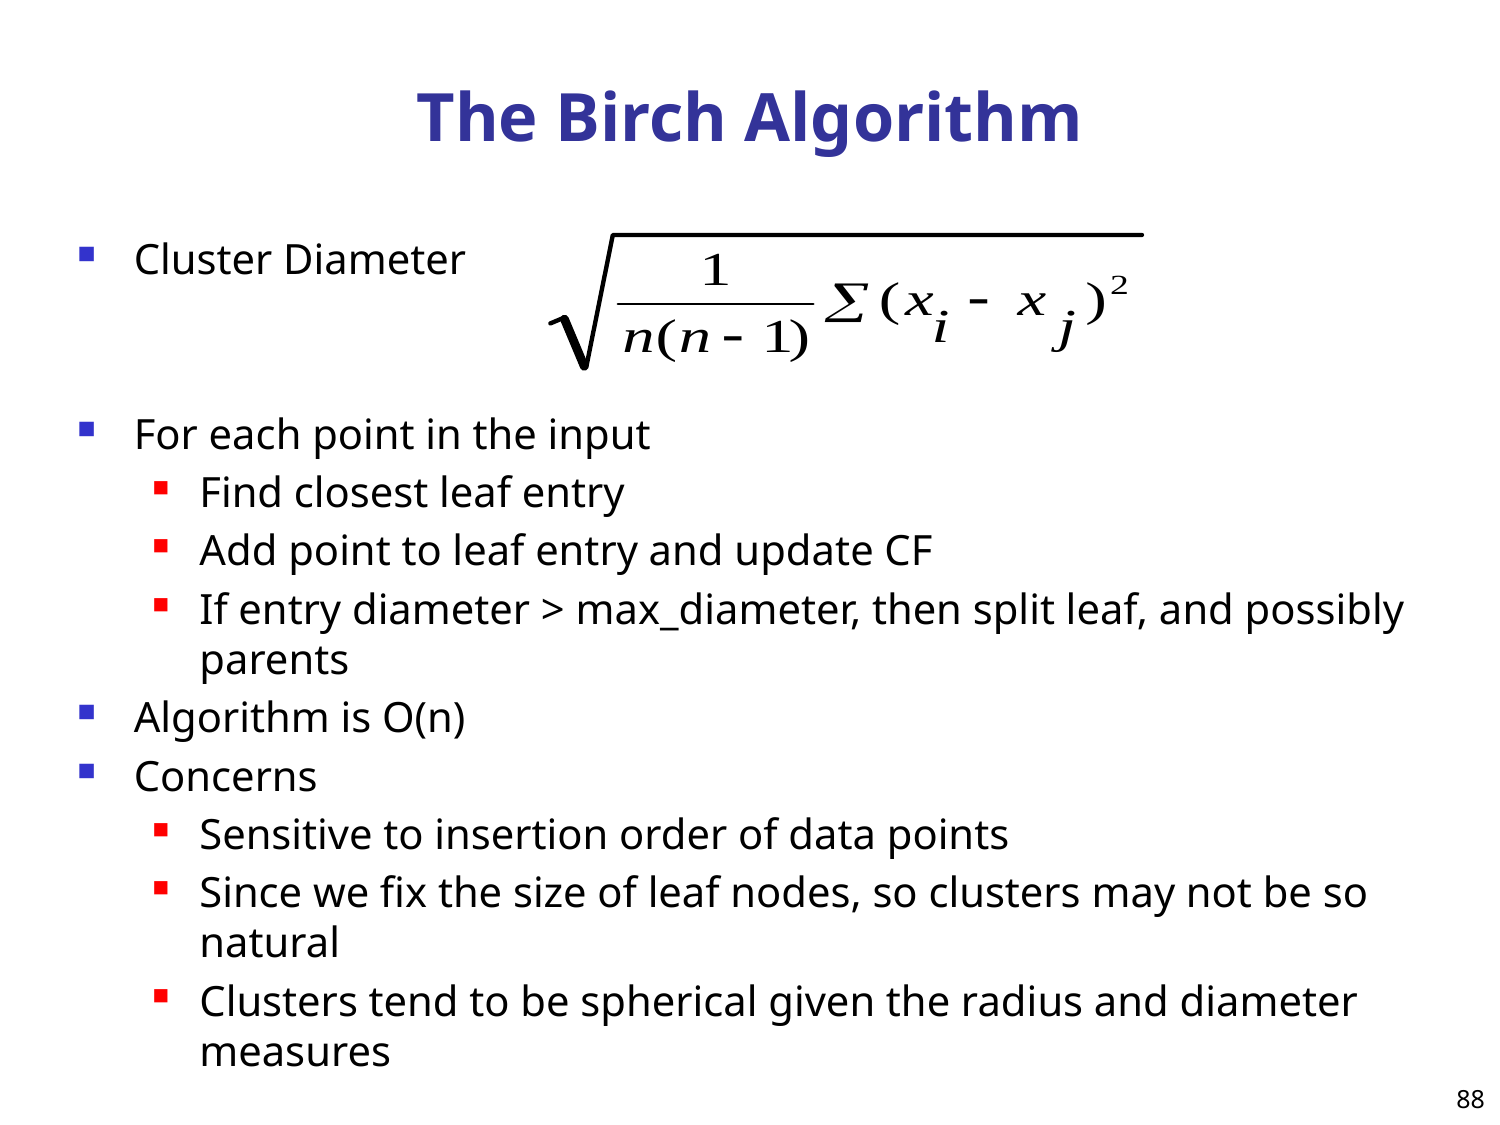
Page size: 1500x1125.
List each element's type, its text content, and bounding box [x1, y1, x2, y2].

slide_number 88 [1187, 1062, 1500, 1125]
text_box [537, 224, 1157, 380]
list Cluster Diameter For each point in the input Find closest leaf entry Add point to leaf entry and update CF If entry diameter > max_diameter, then split leaf, and possibly parents Algorithm is O(n) Concerns Sensitive to insertion order of data points Since we fix the size of leaf nodes, so clusters may not be so natural Clusters tend to be spherical given the radius and diameter measures [62, 224, 1475, 1088]
title The Birch Algorithm [0, 62, 1500, 163]
